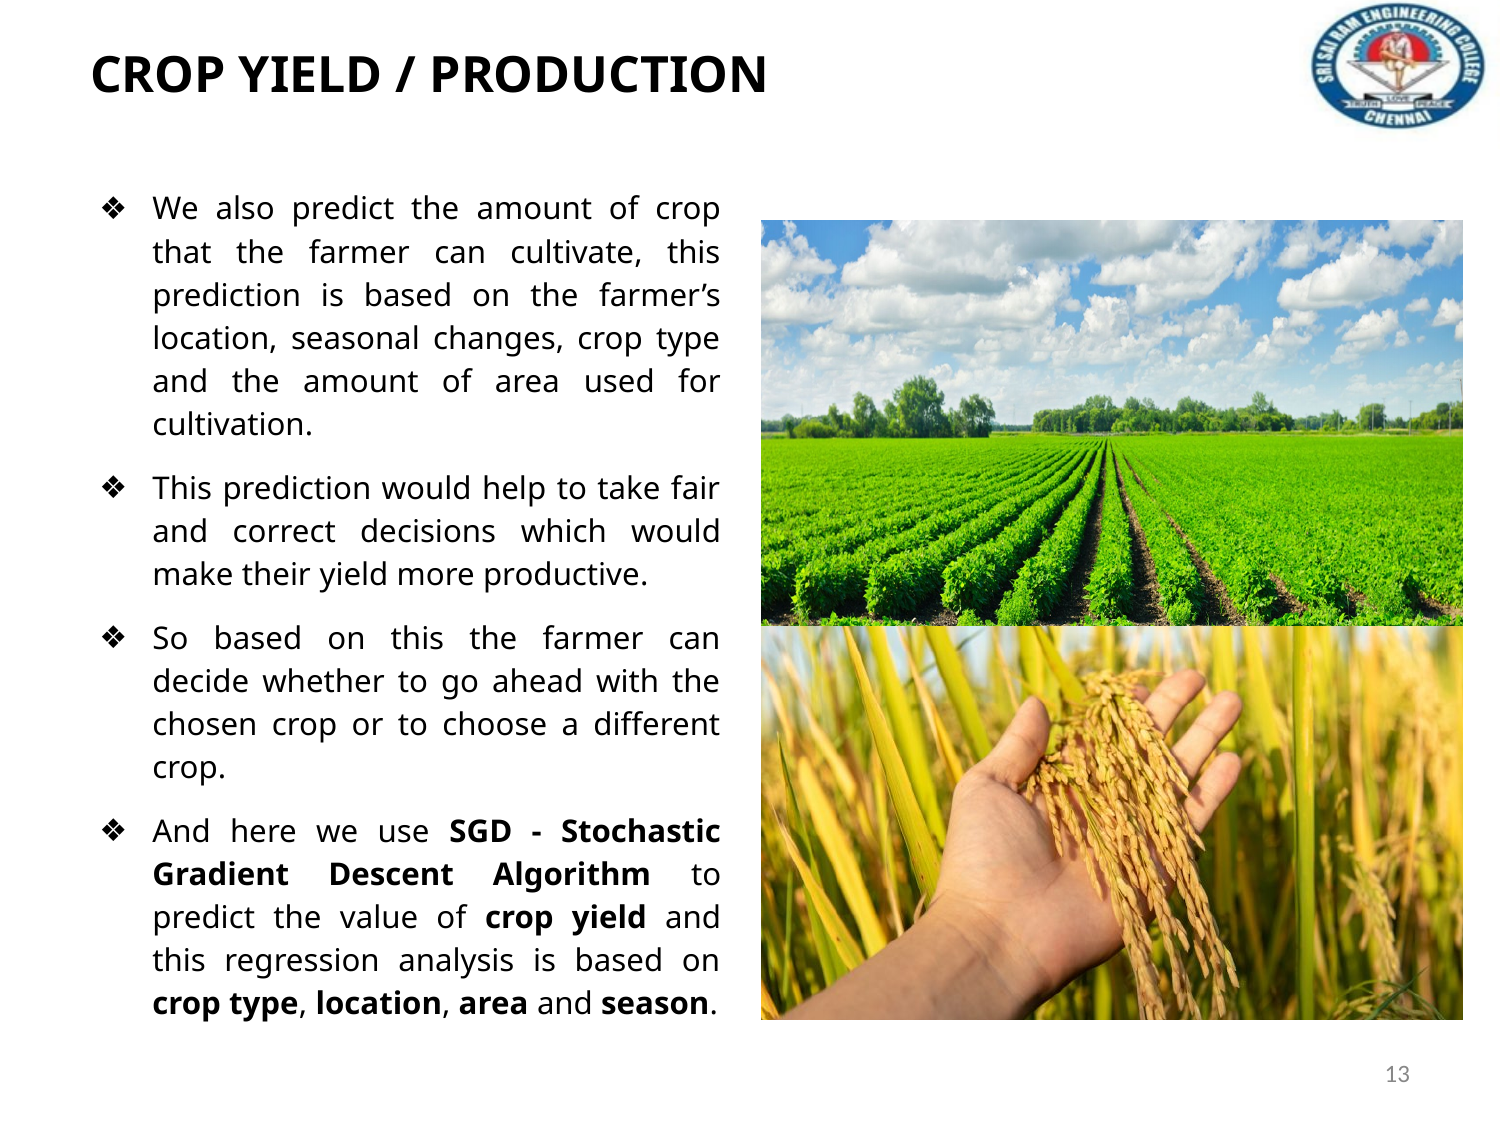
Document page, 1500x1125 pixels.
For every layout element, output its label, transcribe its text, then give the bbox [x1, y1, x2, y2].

list We also predict the amount of crop that the farmer can cultivate, this prediction is based on the farmer’s location, seasonal changes, crop type and the amount of area used for cultivation. This prediction would help to take fair and correct decisions which would make their yield more productive. So based on this the farmer can decide whether to go ahead with the chosen crop or to choose a different crop. And here we use SGD - Stochastic Gradient Descent Algorithm to predict the value of crop yield and this regression analysis is based on crop type, location, area and season. [62, 175, 737, 1103]
text_box CROP YIELD / PRODUCTION [74, 27, 1294, 139]
slide_number 13 [1074, 1042, 1425, 1103]
picture [1299, 0, 1500, 149]
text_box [760, 219, 1463, 1020]
